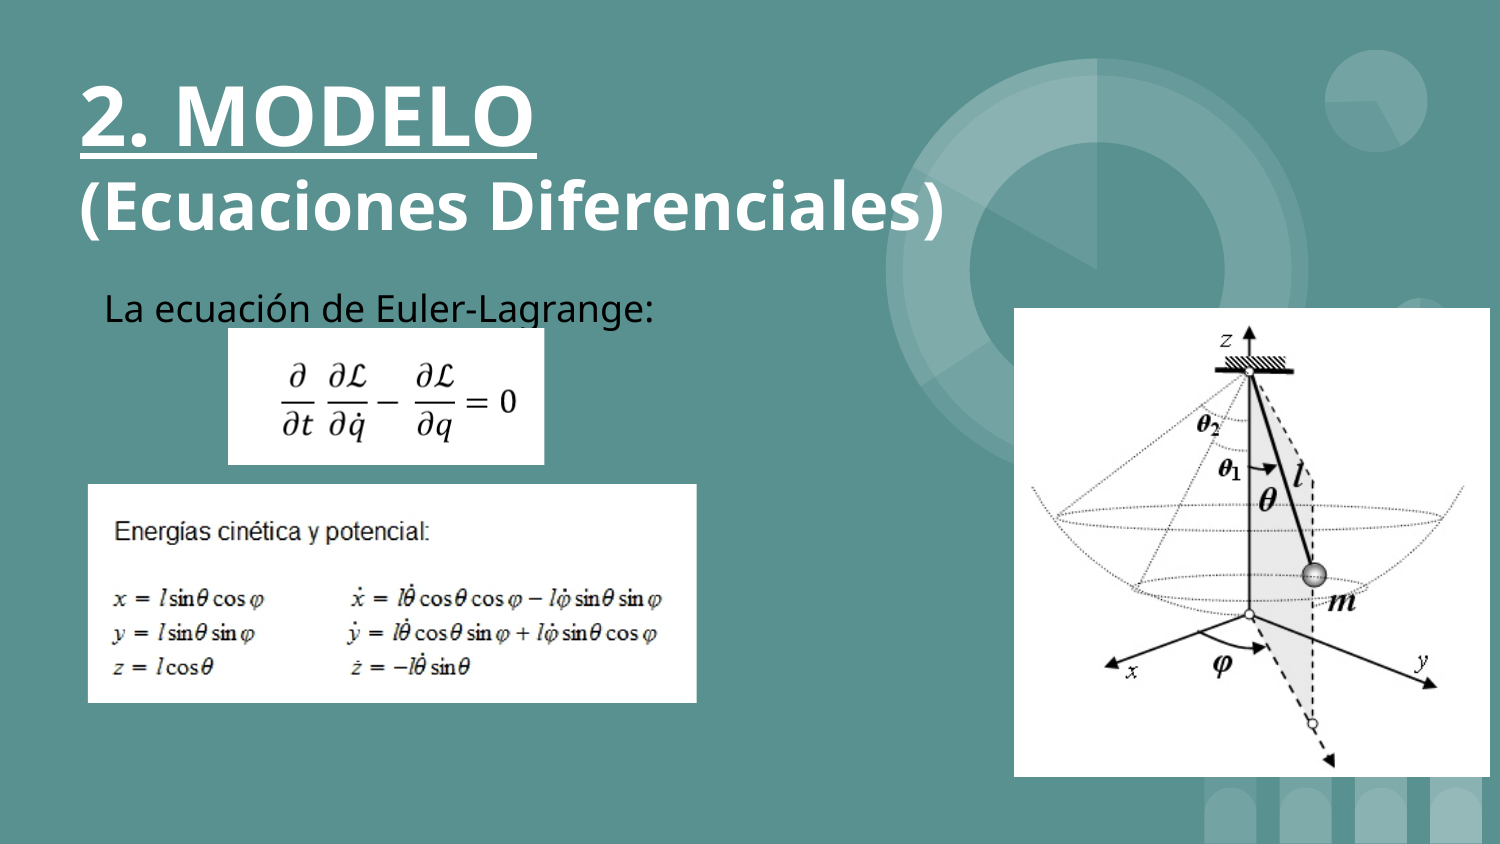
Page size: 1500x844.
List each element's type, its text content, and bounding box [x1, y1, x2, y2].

picture [227, 328, 545, 465]
text_box La ecuación de Euler-Lagrange: [88, 232, 721, 485]
picture [87, 484, 697, 704]
title 2. MODELO (Ecuaciones Diferenciales) [64, 90, 1084, 259]
picture [1014, 308, 1491, 778]
